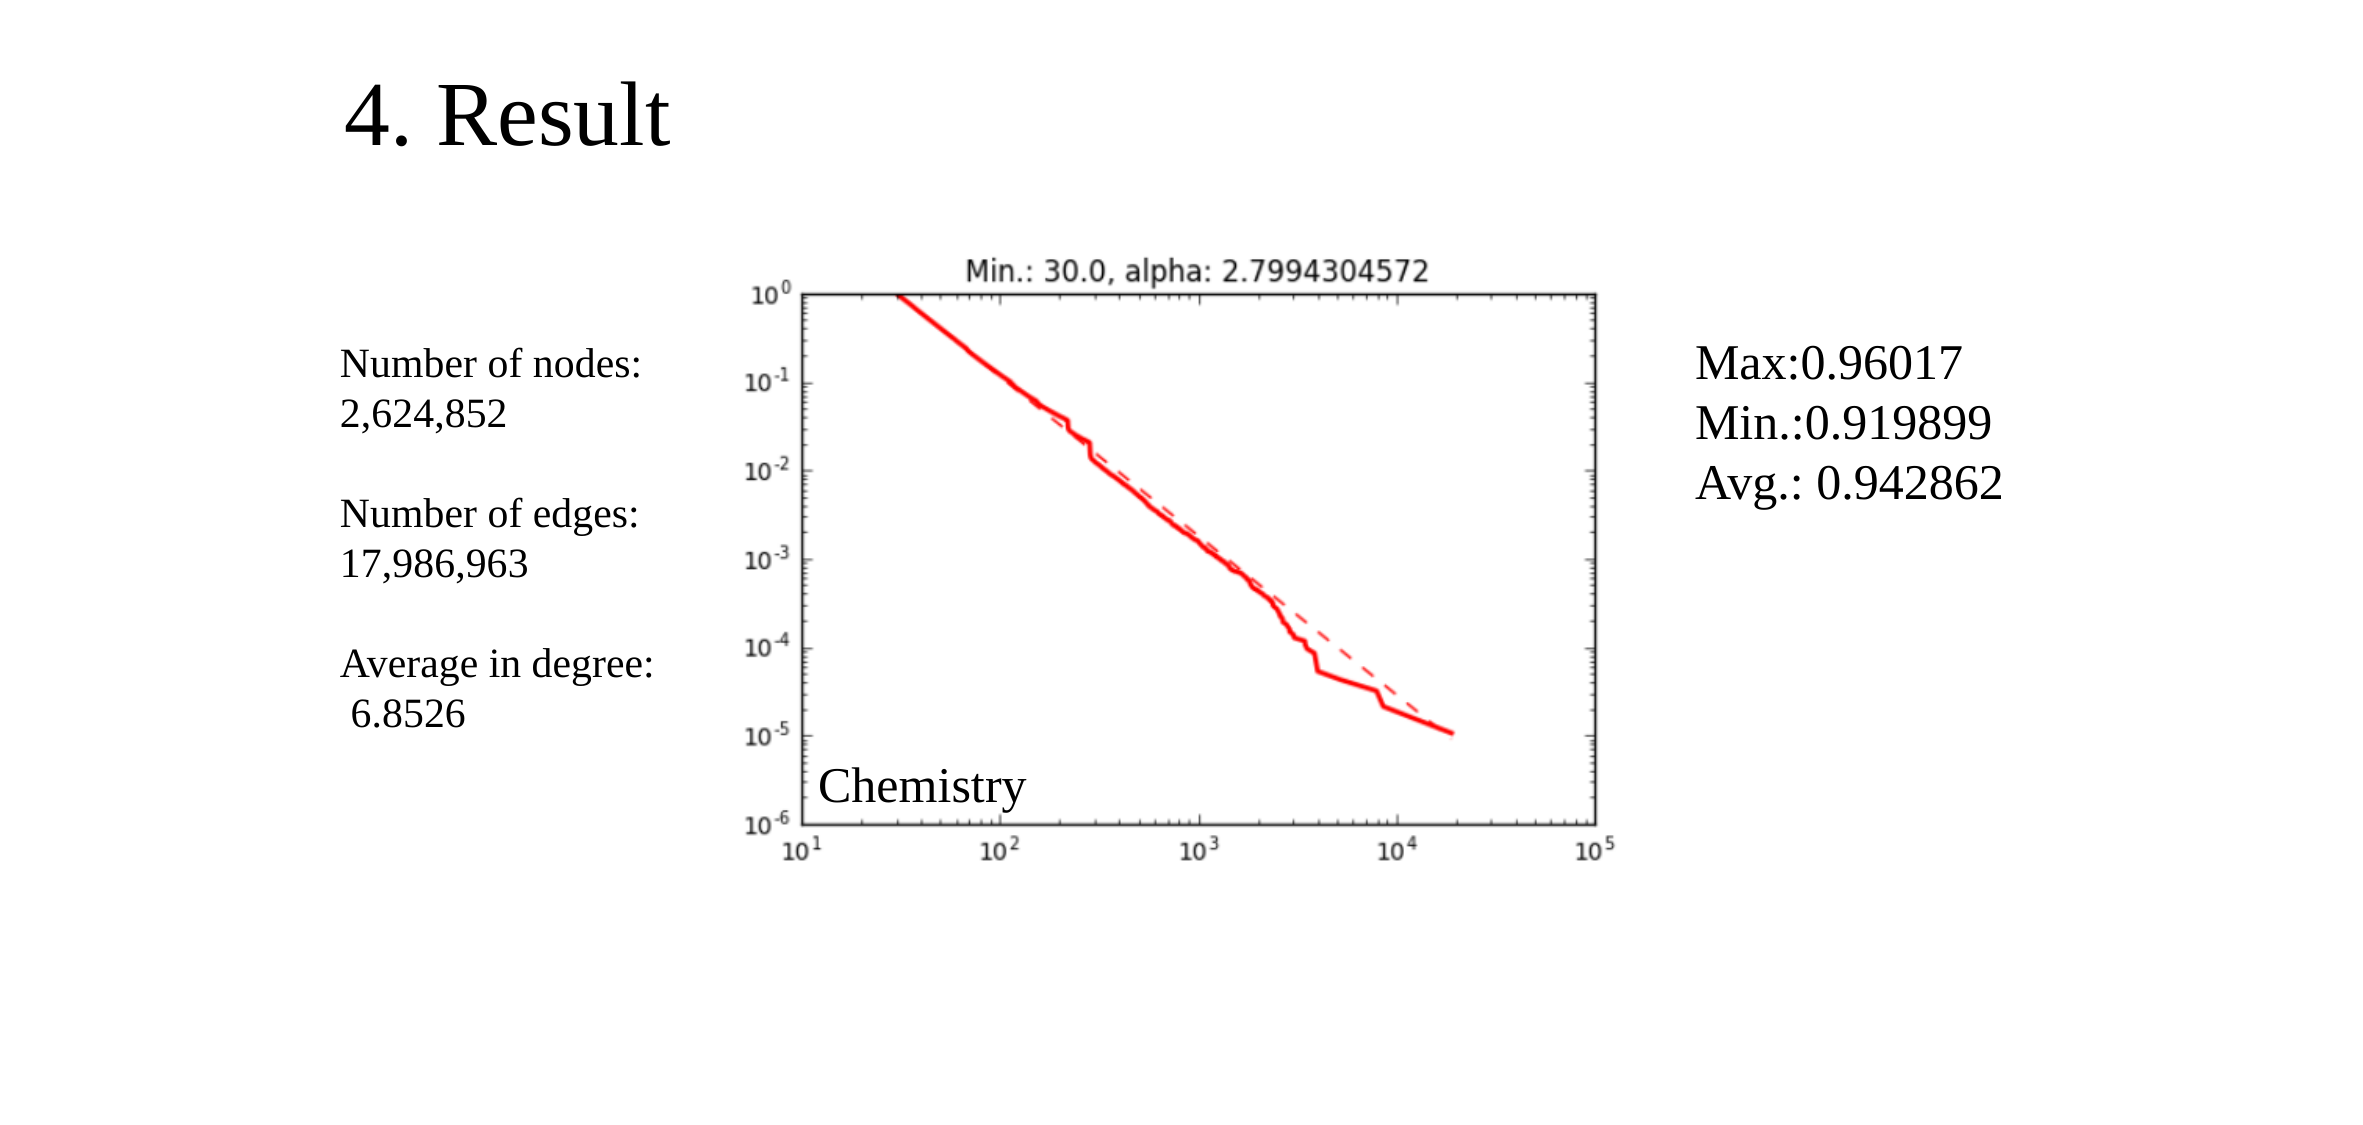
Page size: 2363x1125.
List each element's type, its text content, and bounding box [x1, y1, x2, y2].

text_box [260, 49, 2094, 625]
text_box Max:0.96017 Min.:0.919899 Avg.: 0.942862 [1680, 321, 2069, 517]
picture [725, 244, 1637, 881]
text_box Number of nodes: 2,624,852 Number of edges: 17,986,963 Average in degree: 6.8526 [325, 327, 696, 743]
text_box 4. Result [329, 49, 2055, 173]
